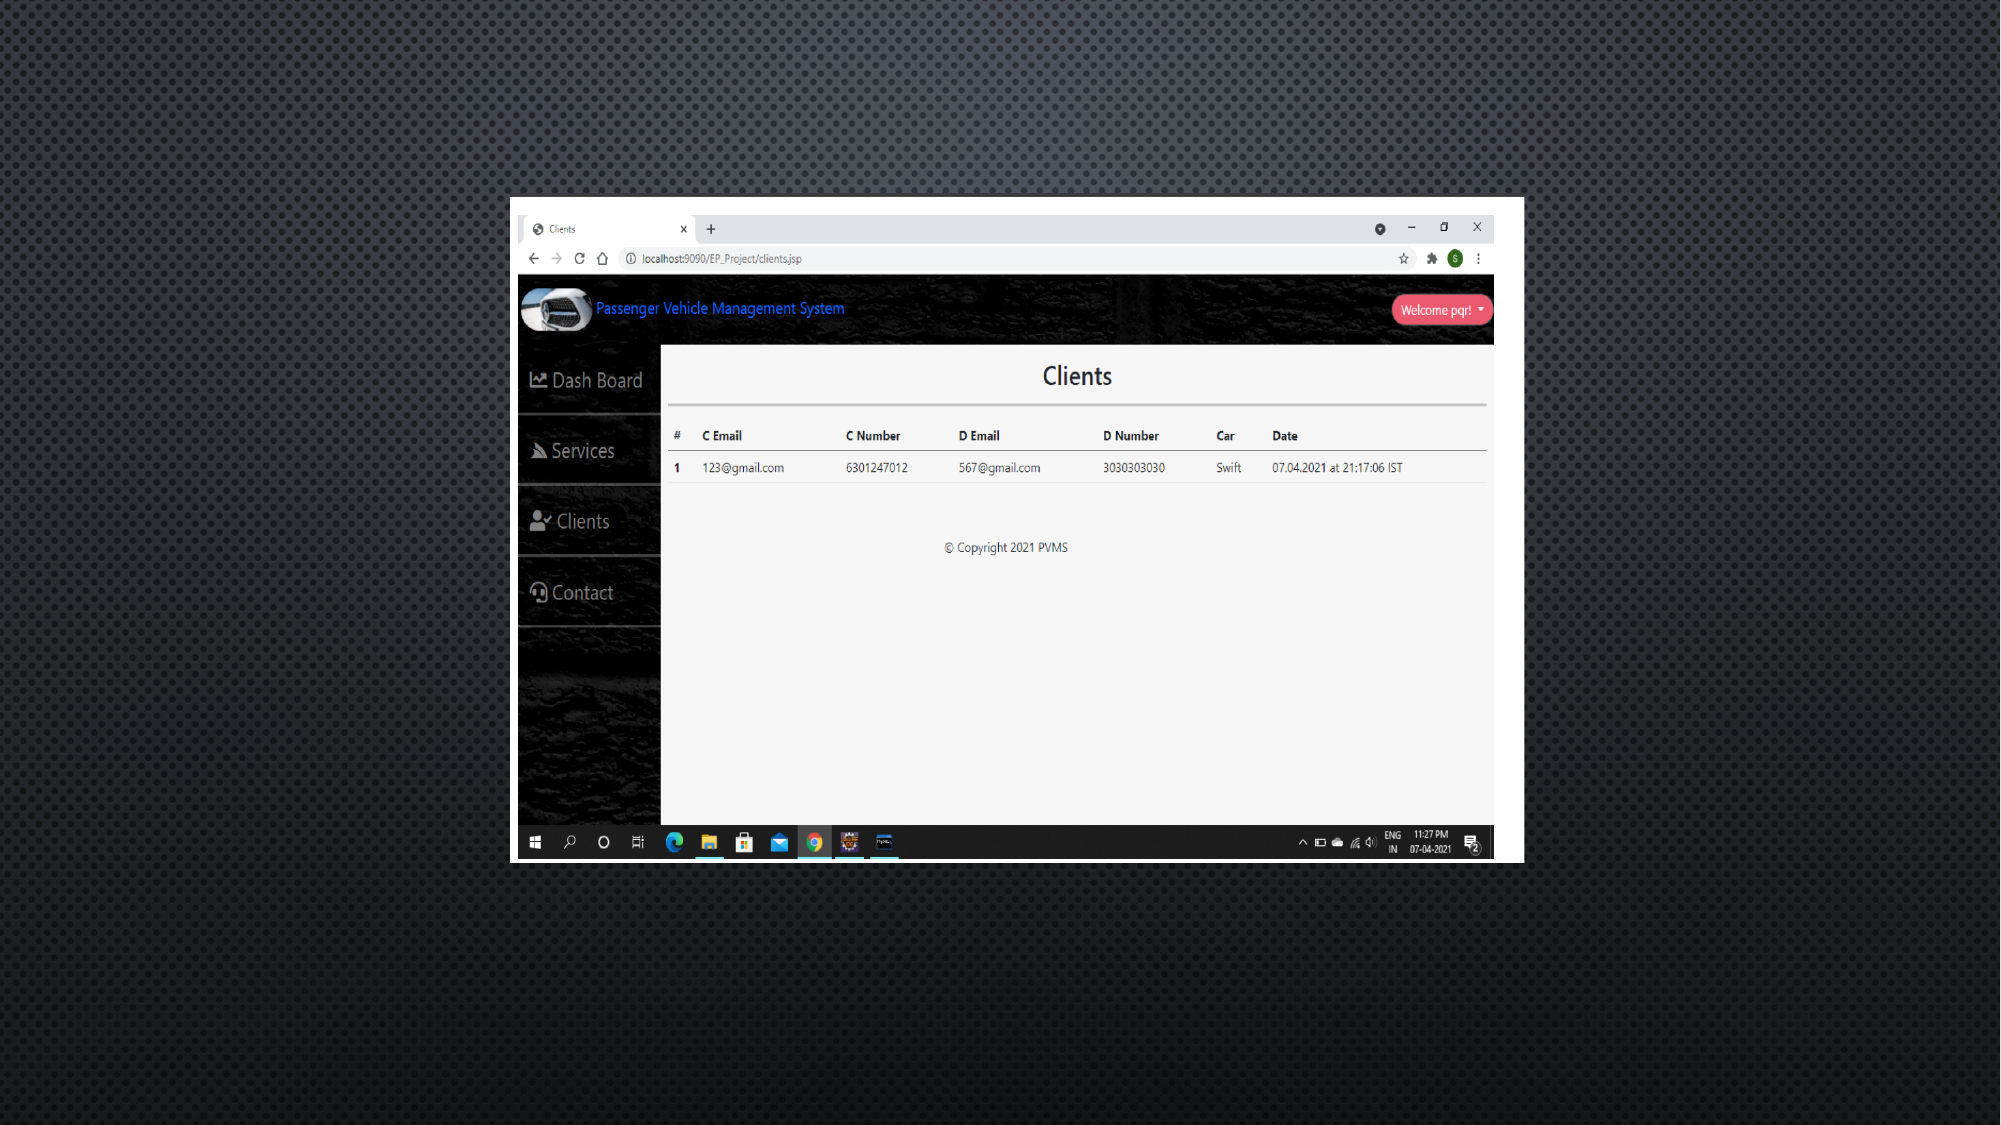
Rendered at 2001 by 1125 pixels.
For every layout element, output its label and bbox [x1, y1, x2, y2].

picture [509, 192, 1525, 863]
